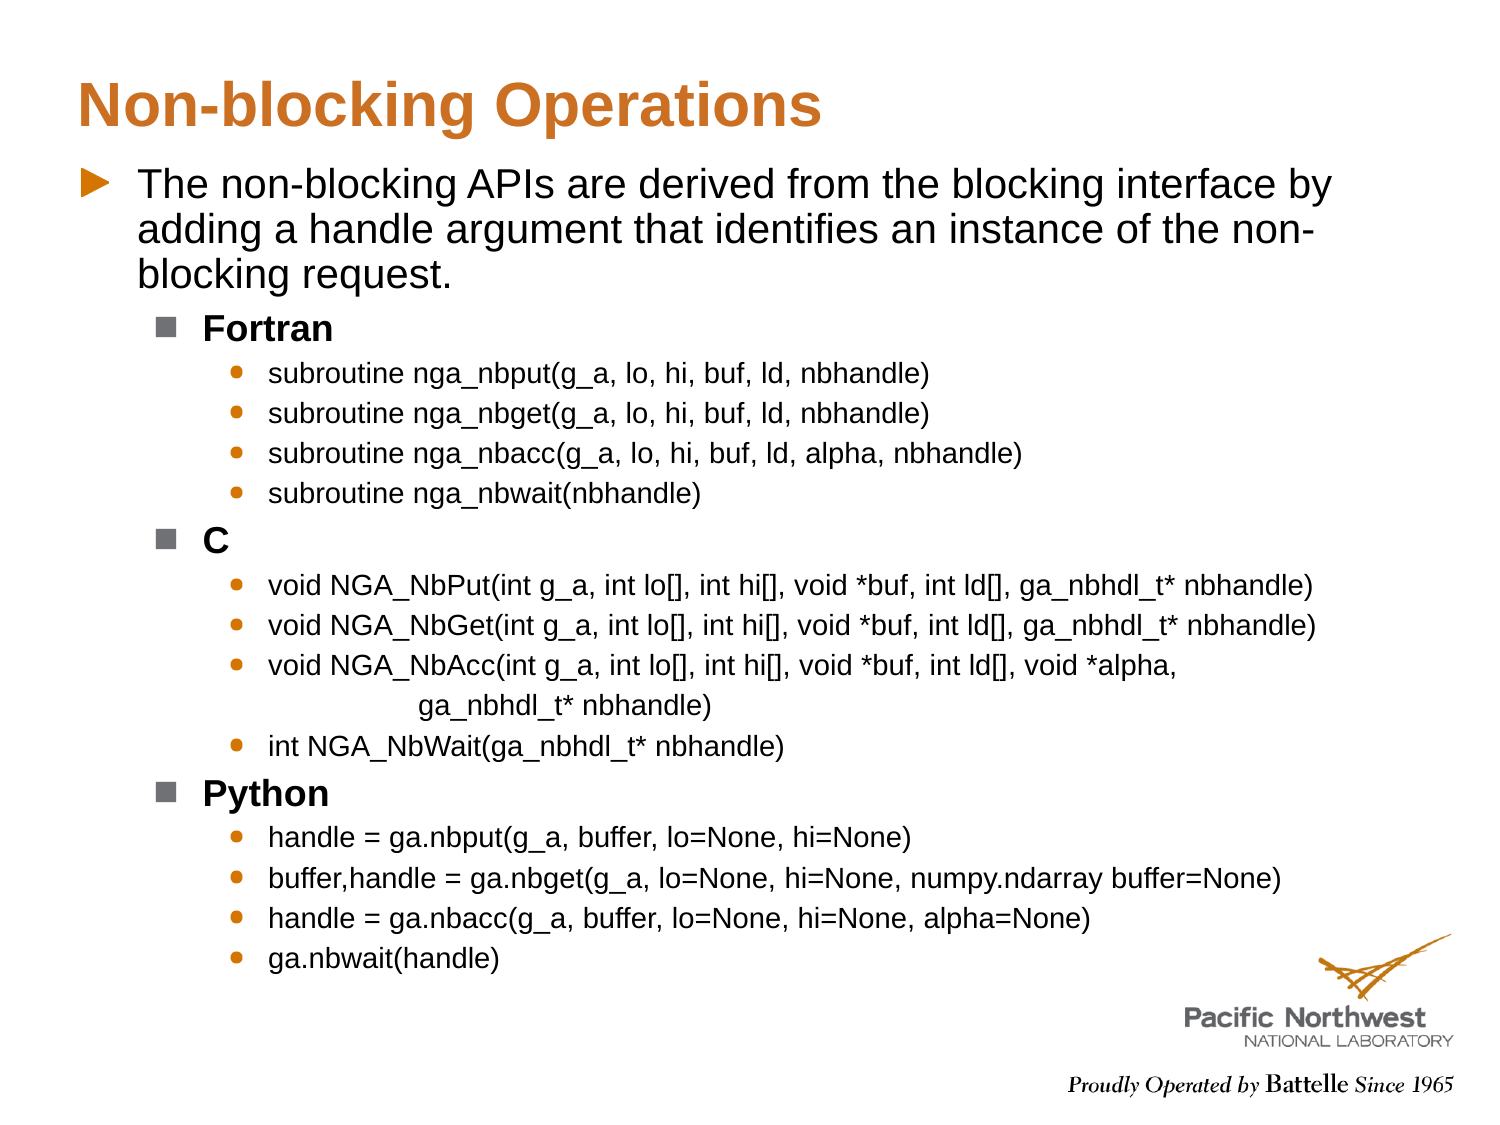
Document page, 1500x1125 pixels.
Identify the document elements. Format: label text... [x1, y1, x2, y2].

picture [155, 781, 177, 803]
picture [1065, 930, 1500, 1125]
picture [230, 951, 243, 964]
picture [155, 316, 177, 338]
picture [230, 870, 243, 884]
picture [230, 446, 243, 459]
picture [230, 830, 243, 843]
picture [230, 486, 243, 499]
picture [155, 528, 177, 550]
title Non-blocking Operations [77, 75, 1424, 238]
list The non-blocking APIs are derived from the blocking interface by adding a handle argument that identifies an instance of the non-blocking request. Fortran subroutine nga_nbput(g_a, lo, hi, buf, ld, nbhandle) subroutine nga_nbget(g_a, lo, hi, buf, ld, nbhandle) subroutine nga_nbacc(g_a, lo, hi, buf, ld, alpha, nbhandle) subroutine nga_nbwait(nbhandle) C void NGA_NbPut(int g_a, int lo[], int hi[], void *buf, int ld[], ga_nbhdl_t* nbhandle) void NGA_NbGet(int g_a, int lo[], int hi[], void *buf, int ld[], ga_nbhdl_t* nbhandle) void NGA_NbAcc(int g_a, int lo[], int hi[], void *buf, int ld[], void *alpha, ga_nbhdl_t* nbhandle) int NGA_NbWait(ga_nbhdl_t* nbhandle) Python handle = ga.nbput(g_a, buffer, lo=None, hi=None) buffer,handle = ga.nbget(g_a, lo=None, hi=None, numpy.ndarray buffer=None) handle = ga.nbacc(g_a, buffer, lo=None, hi=None, alpha=None) ga.nbwait(handle) [80, 162, 1424, 750]
picture [230, 658, 243, 671]
picture [230, 910, 243, 924]
picture [230, 365, 243, 379]
picture [230, 405, 243, 419]
picture [80, 167, 110, 198]
picture [230, 578, 243, 591]
picture [230, 618, 243, 631]
picture [230, 738, 243, 752]
